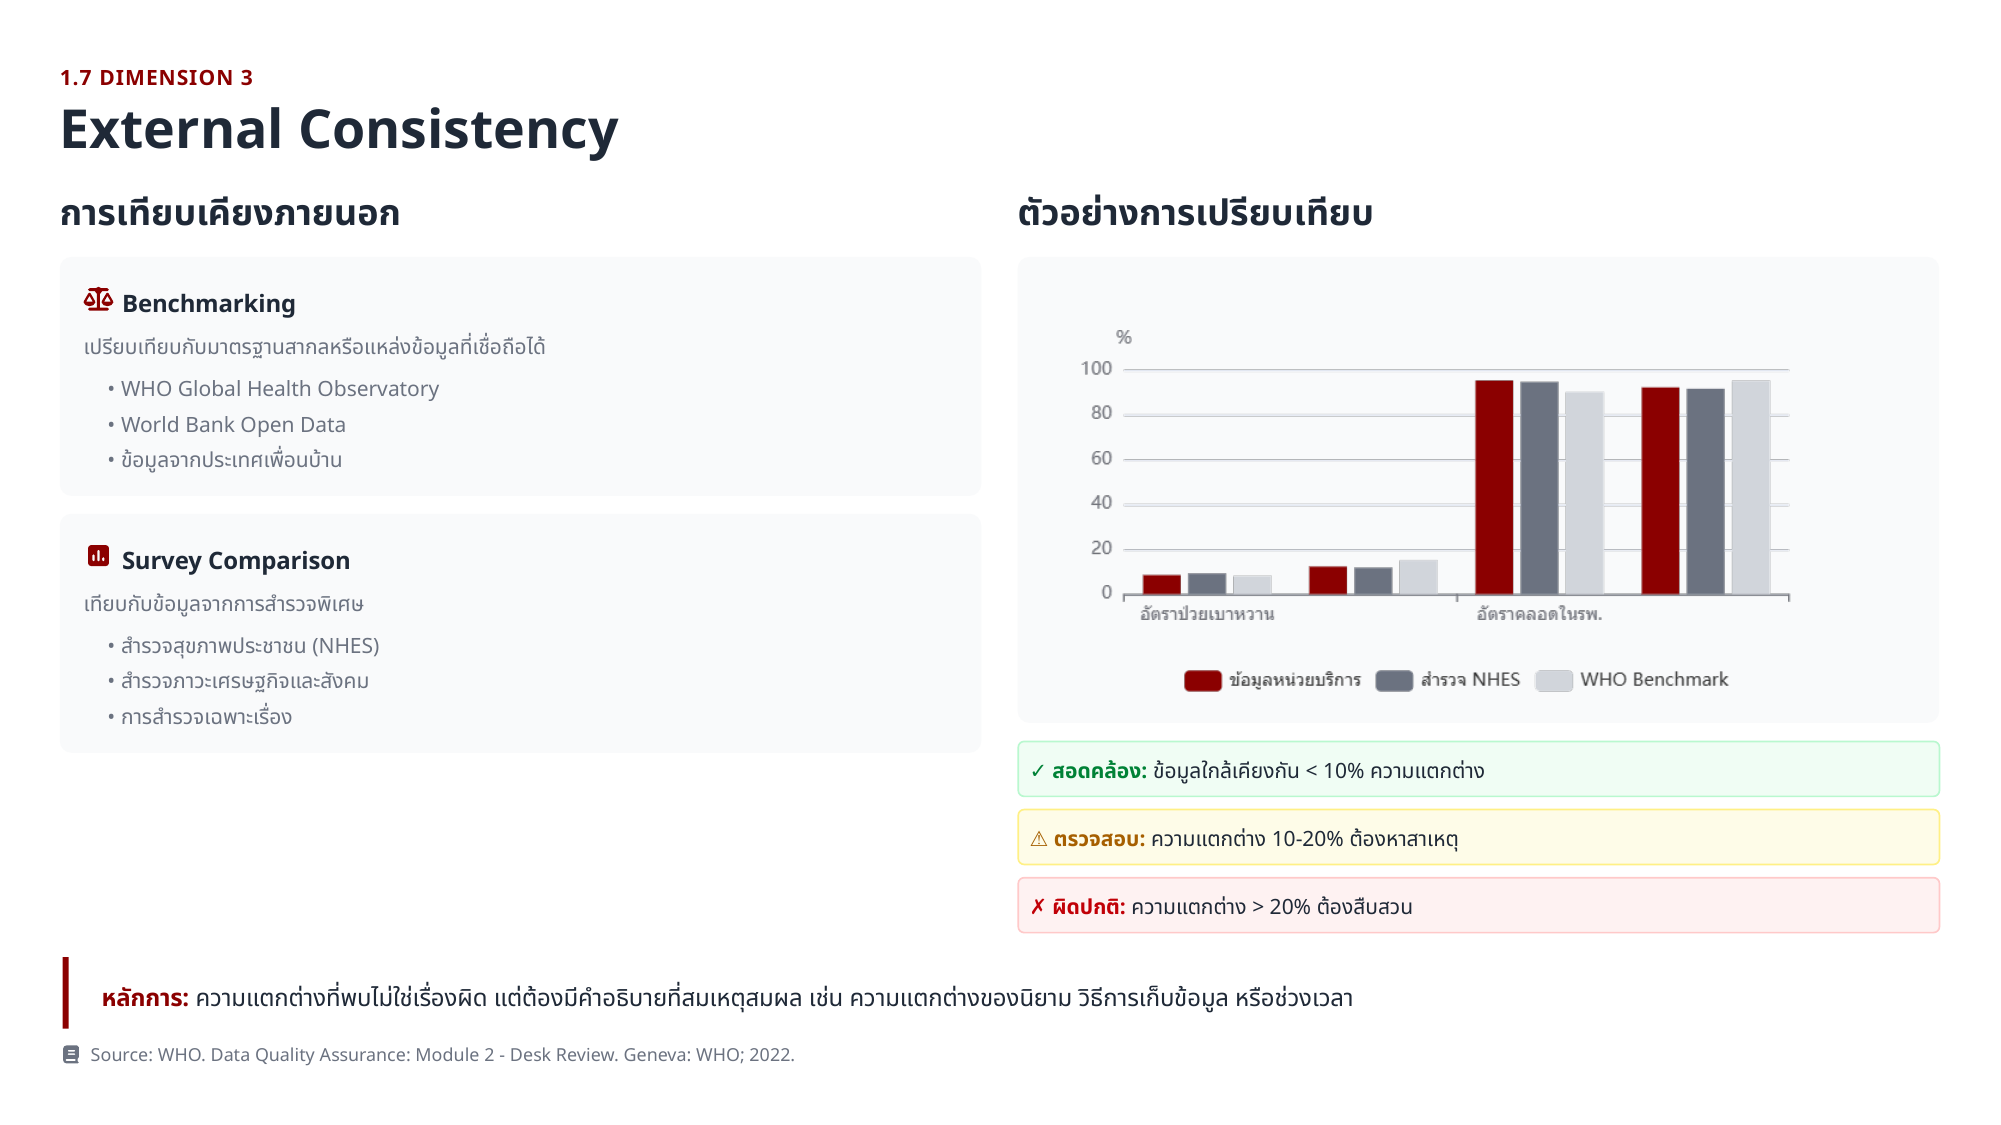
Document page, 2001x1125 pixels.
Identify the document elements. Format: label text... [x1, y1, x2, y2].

text_box ⚠ ตรวจสอบ: ความแตกต่าง 10-20% ต้องหาสาเหตุ [1017, 808, 1949, 863]
text_box ✗ ผิดปกติ: ความแตกต่าง > 20% ต้องสืบสวน [1017, 877, 1949, 931]
text_box • World Bank Open Data [107, 406, 968, 437]
text_box [59, 513, 982, 753]
text_box [59, 256, 982, 496]
text_box หลักการ: ความแตกต่างที่พบไม่ใช่เรื่องผิด แต่ต้องมีคำอธิบายที่สมเหตุสมผล เช่น ความแตกต่างของนิยาม วิธีการเก็บข้อมูล หรือช่วงเวลา [101, 975, 1953, 1011]
text_box [63, 1045, 79, 1064]
text_box Benchmarking [122, 280, 970, 317]
text_box • ข้อมูลจากประเทศเพื่อนบ้าน [107, 442, 968, 472]
text_box Survey Comparison [122, 537, 970, 574]
text_box [83, 286, 114, 311]
text_box • สำรวจภาวะเศรษฐกิจและสังคม [107, 663, 968, 693]
text_box • WHO Global Health Observatory [107, 370, 968, 401]
text_box • สำรวจสุขภาพประชาชน (NHES) [107, 627, 968, 658]
text_box การเทียบเคียงภายนอก [59, 185, 1000, 233]
text_box เปรียบเทียบกับมาตรฐานสากลหรือแหล่งข้อมูลที่เชื่อถือได้ [83, 328, 968, 359]
text_box 1.7 DIMENSION 3 [59, 59, 1951, 90]
text_box Source: WHO. Data Quality Assurance: Module 2 - Desk Review. Geneva: WHO; 2022. [90, 1040, 1950, 1065]
text_box • การสำรวจเฉพาะเรื่อง [107, 698, 968, 729]
text_box External Consistency [59, 101, 1968, 162]
picture [1041, 280, 1873, 699]
text_box [62, 957, 69, 1029]
text_box [1017, 256, 1940, 723]
text_box ตัวอย่างการเปรียบเทียบ [1017, 185, 1958, 233]
text_box เทียบกับข้อมูลจากการสำรวจพิเศษ [83, 585, 968, 616]
text_box ✓ สอดคล้อง: ข้อมูลใกล้เคียงกัน < 10% ความแตกต่าง [1017, 740, 1949, 795]
text_box [88, 545, 109, 567]
